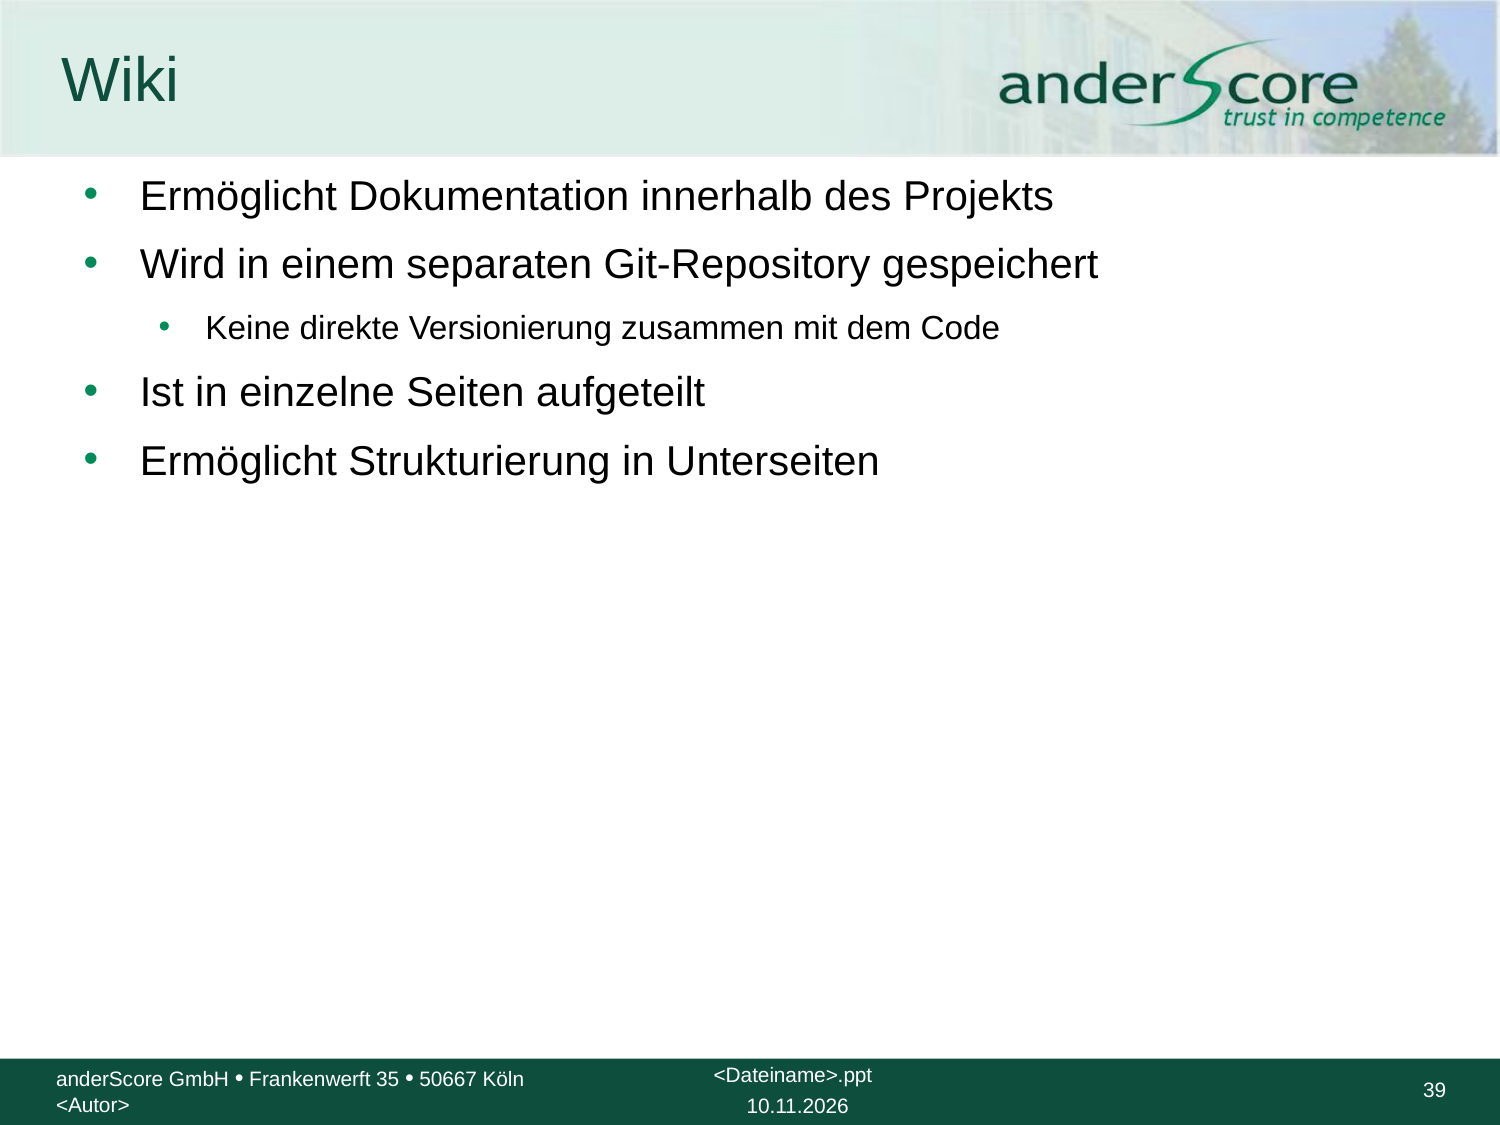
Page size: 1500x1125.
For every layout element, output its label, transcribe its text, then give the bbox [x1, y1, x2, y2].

title Wiki [46, 23, 975, 140]
list Ermöglicht Dokumentation innerhalb des Projekts Wird in einem separaten Git-Repository gespeichert Keine direkte Versionierung zusammen mit dem Code Ist in einzelne Seiten aufgeteilt Ermöglicht Strukturierung in Unterseiten [49, 160, 1447, 1047]
picture [0, 0, 1500, 157]
